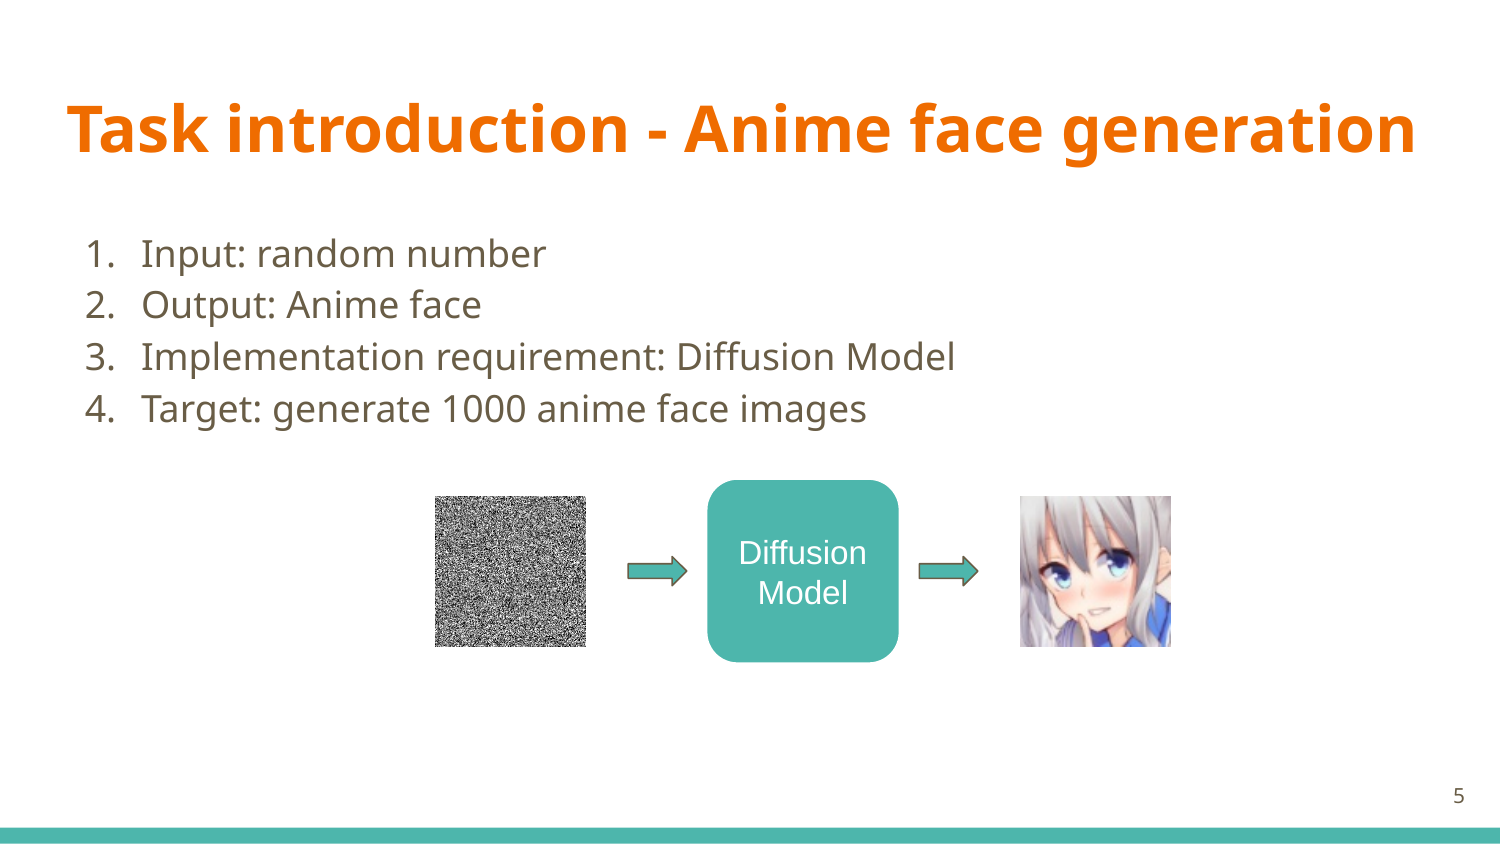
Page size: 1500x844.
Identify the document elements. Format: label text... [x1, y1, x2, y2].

text_box Diffusion Model [706, 478, 900, 664]
text_box [919, 556, 978, 586]
text_box [628, 556, 687, 586]
list Input: random number Output: Anime face Implementation requirement: Diffusion Model Target: generate 1000 anime face images [51, 207, 1449, 750]
slide_number ‹#› [1389, 764, 1480, 830]
picture [1020, 495, 1171, 647]
title Task introduction - Anime face generation [51, 72, 1449, 189]
picture [435, 495, 586, 647]
